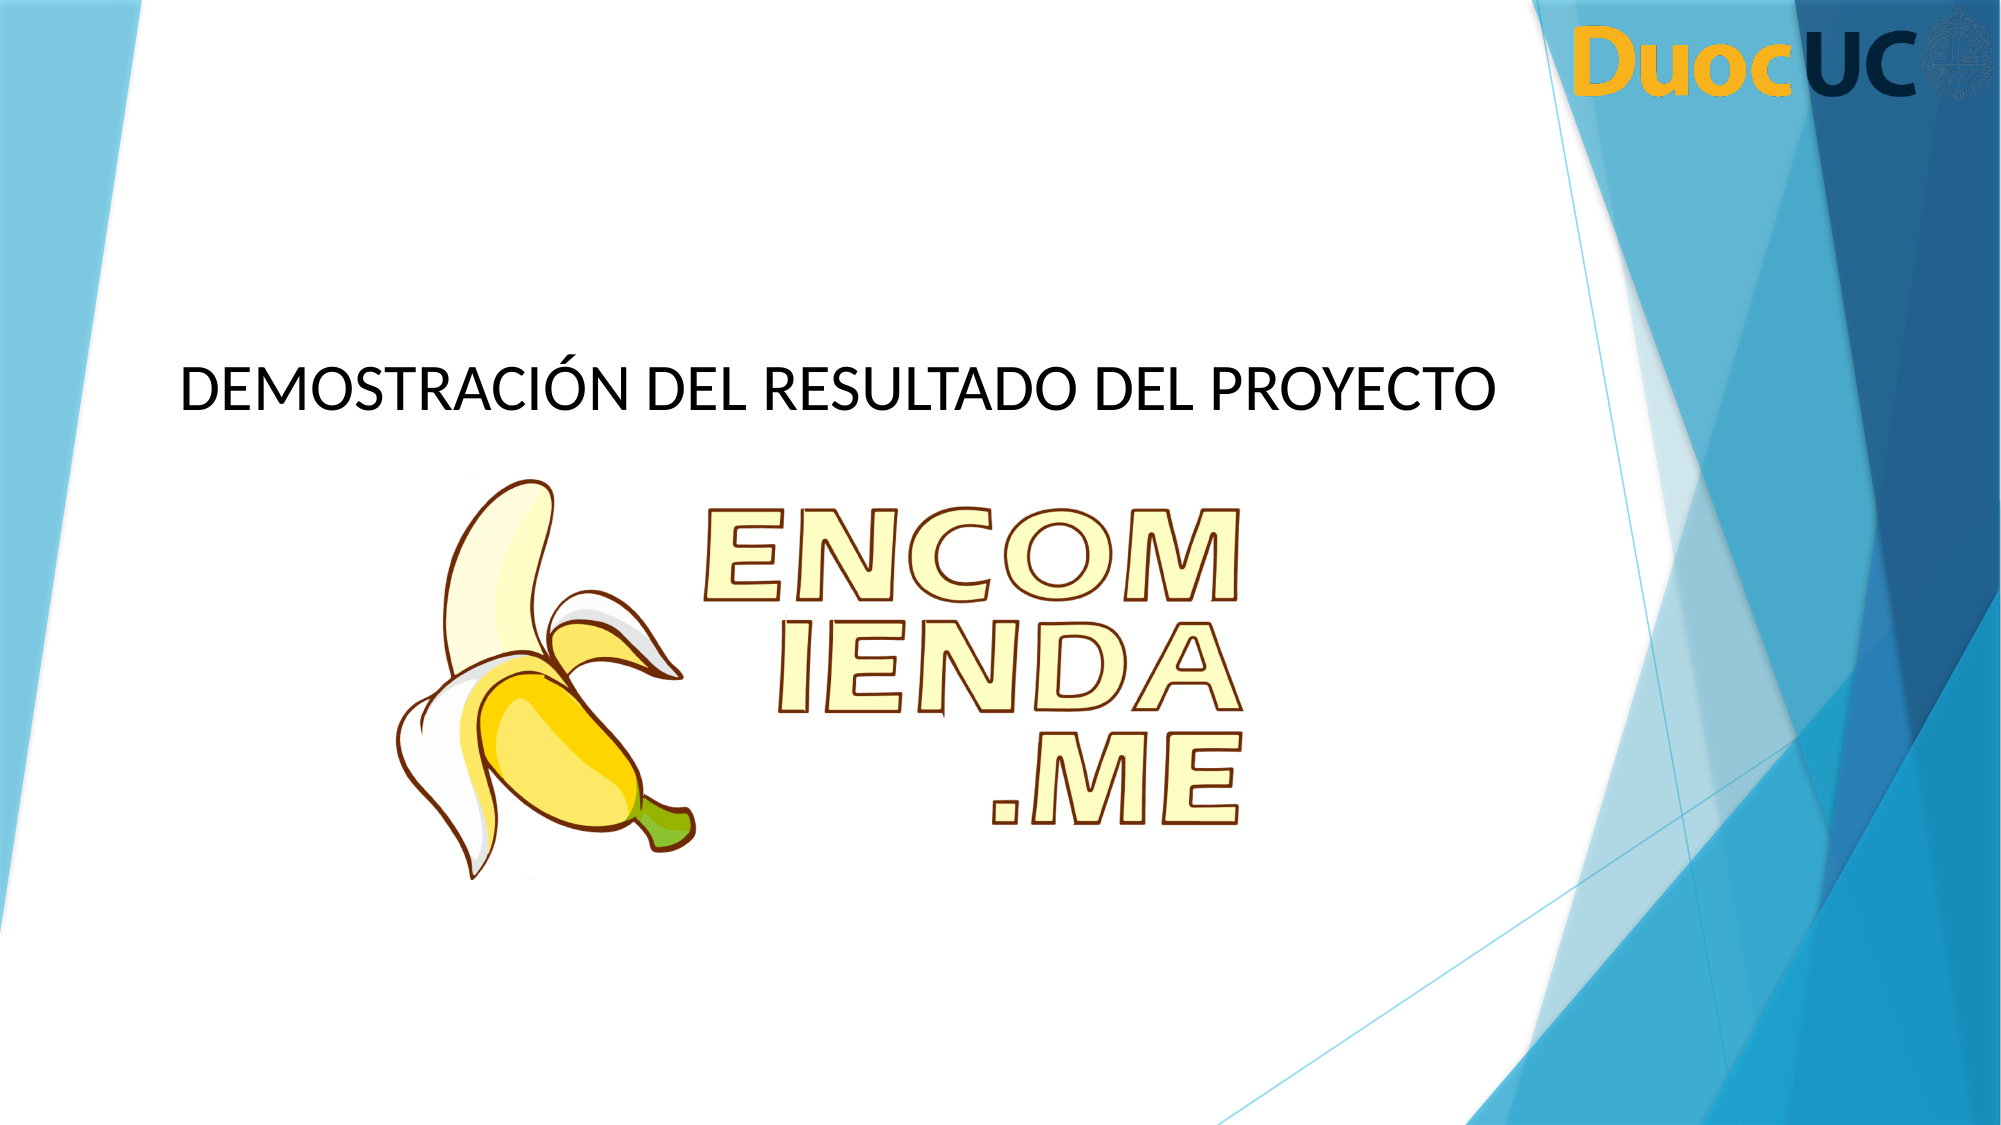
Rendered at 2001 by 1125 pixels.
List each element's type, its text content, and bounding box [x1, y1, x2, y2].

picture [360, 479, 1318, 881]
text_box DEMOSTRACIÓN DEL RESULTADO DEL PROYECTO [90, 336, 1587, 432]
picture [1567, 0, 2000, 107]
